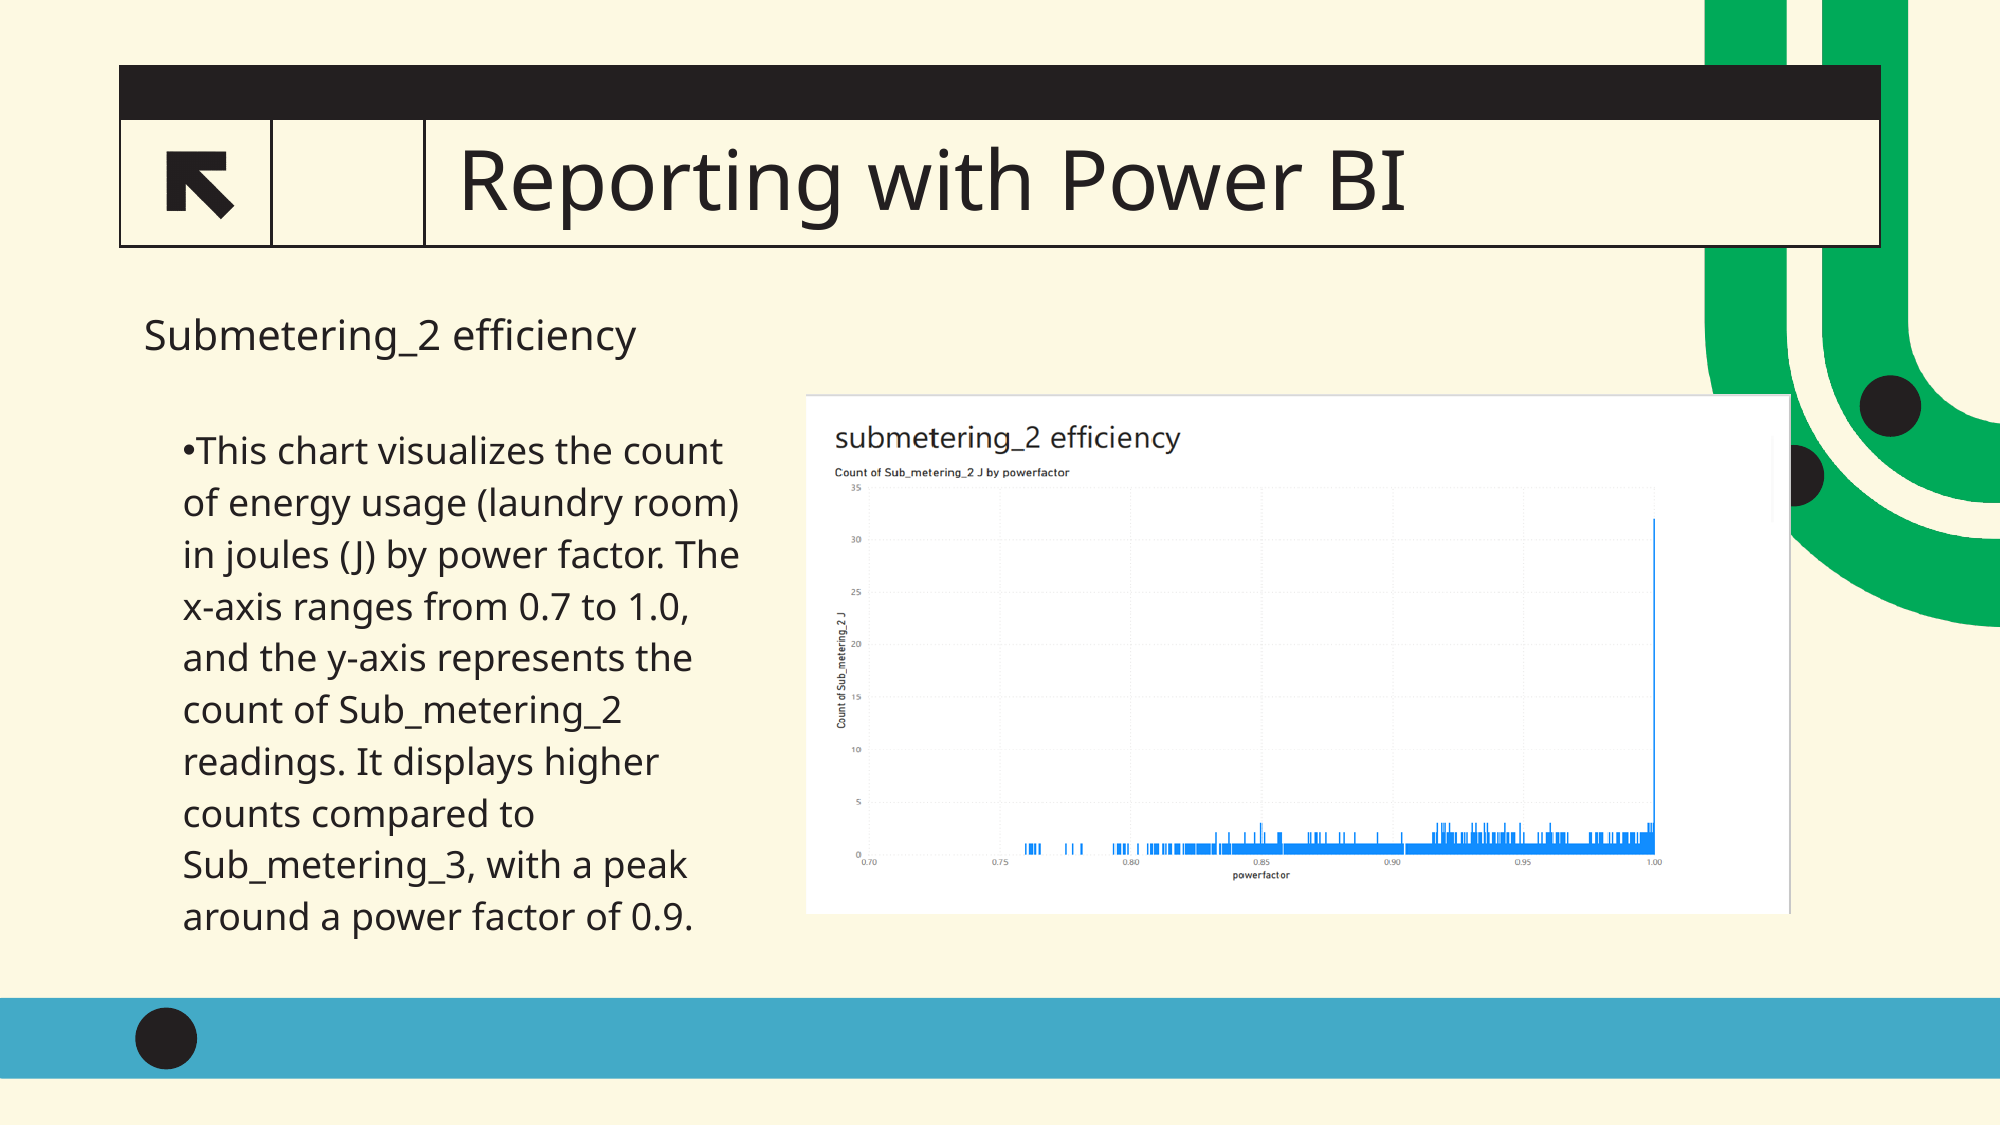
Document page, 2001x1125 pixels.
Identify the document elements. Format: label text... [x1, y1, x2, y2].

title Reporting with Power BI [442, 120, 1880, 248]
picture [806, 0, 2000, 914]
picture [121, 120, 273, 258]
list This chart visualizes the count of energy usage (laundry room) in joules (J) by power factor. The x-axis ranges from 0.7 to 1.0, and the y-axis represents the count of Sub_metering_2 readings. It displays higher counts compared to Sub_metering_3, with a peak around a power factor of 0.9. [167, 413, 768, 933]
list Submetering_2 efficiency [128, 285, 846, 367]
